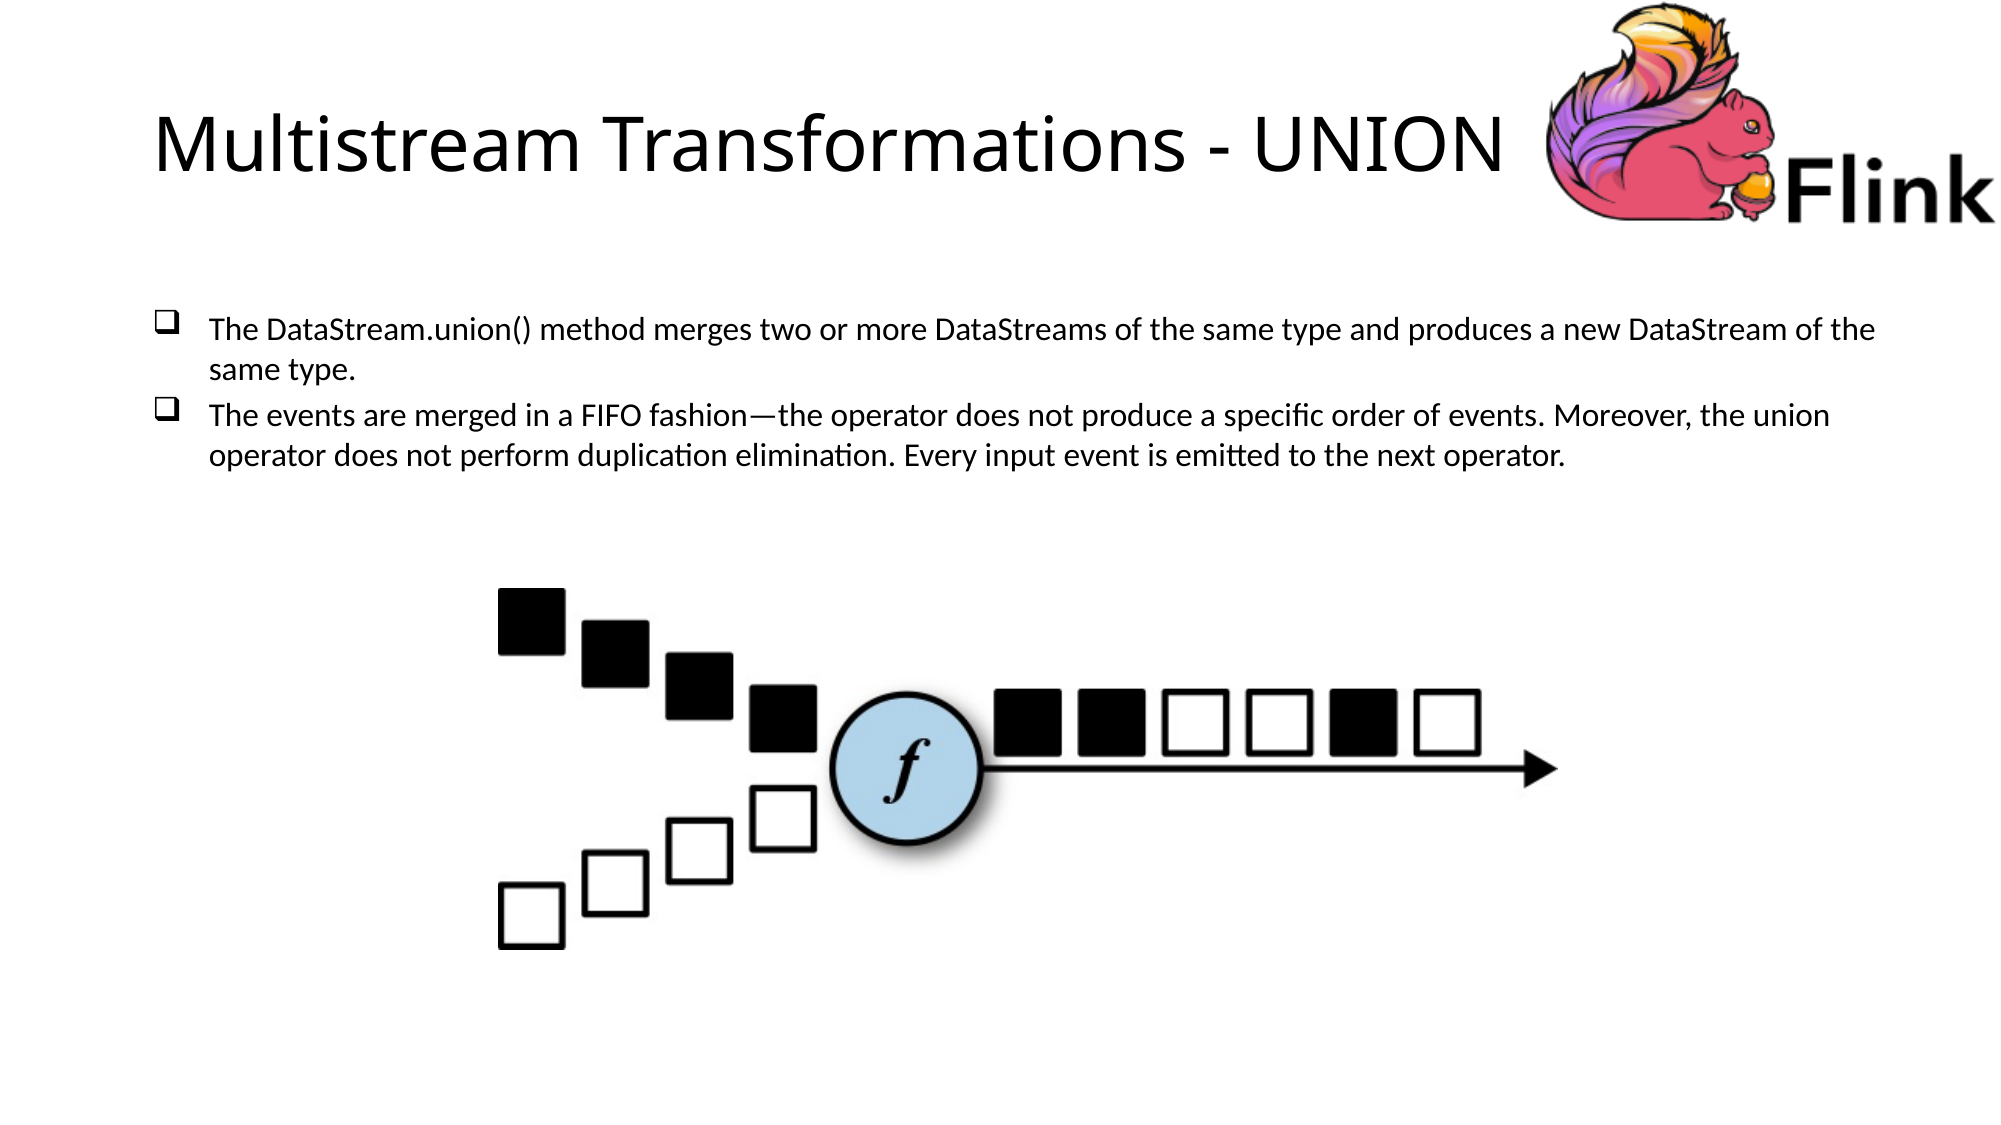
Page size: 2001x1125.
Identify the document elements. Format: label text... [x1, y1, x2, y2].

list The DataStream.union() method merges two or more DataStreams of the same type and produces a new DataStream of the same type. The events are merged in a FIFO fashion—the operator does not produce a specific order of events. Moreover, the union operator does not perform duplication elimination. Every input event is emitted to the next operator. [137, 299, 1919, 507]
picture [1545, 0, 2000, 235]
picture [498, 588, 1558, 950]
title Multistream Transformations - UNION [137, 59, 1538, 235]
